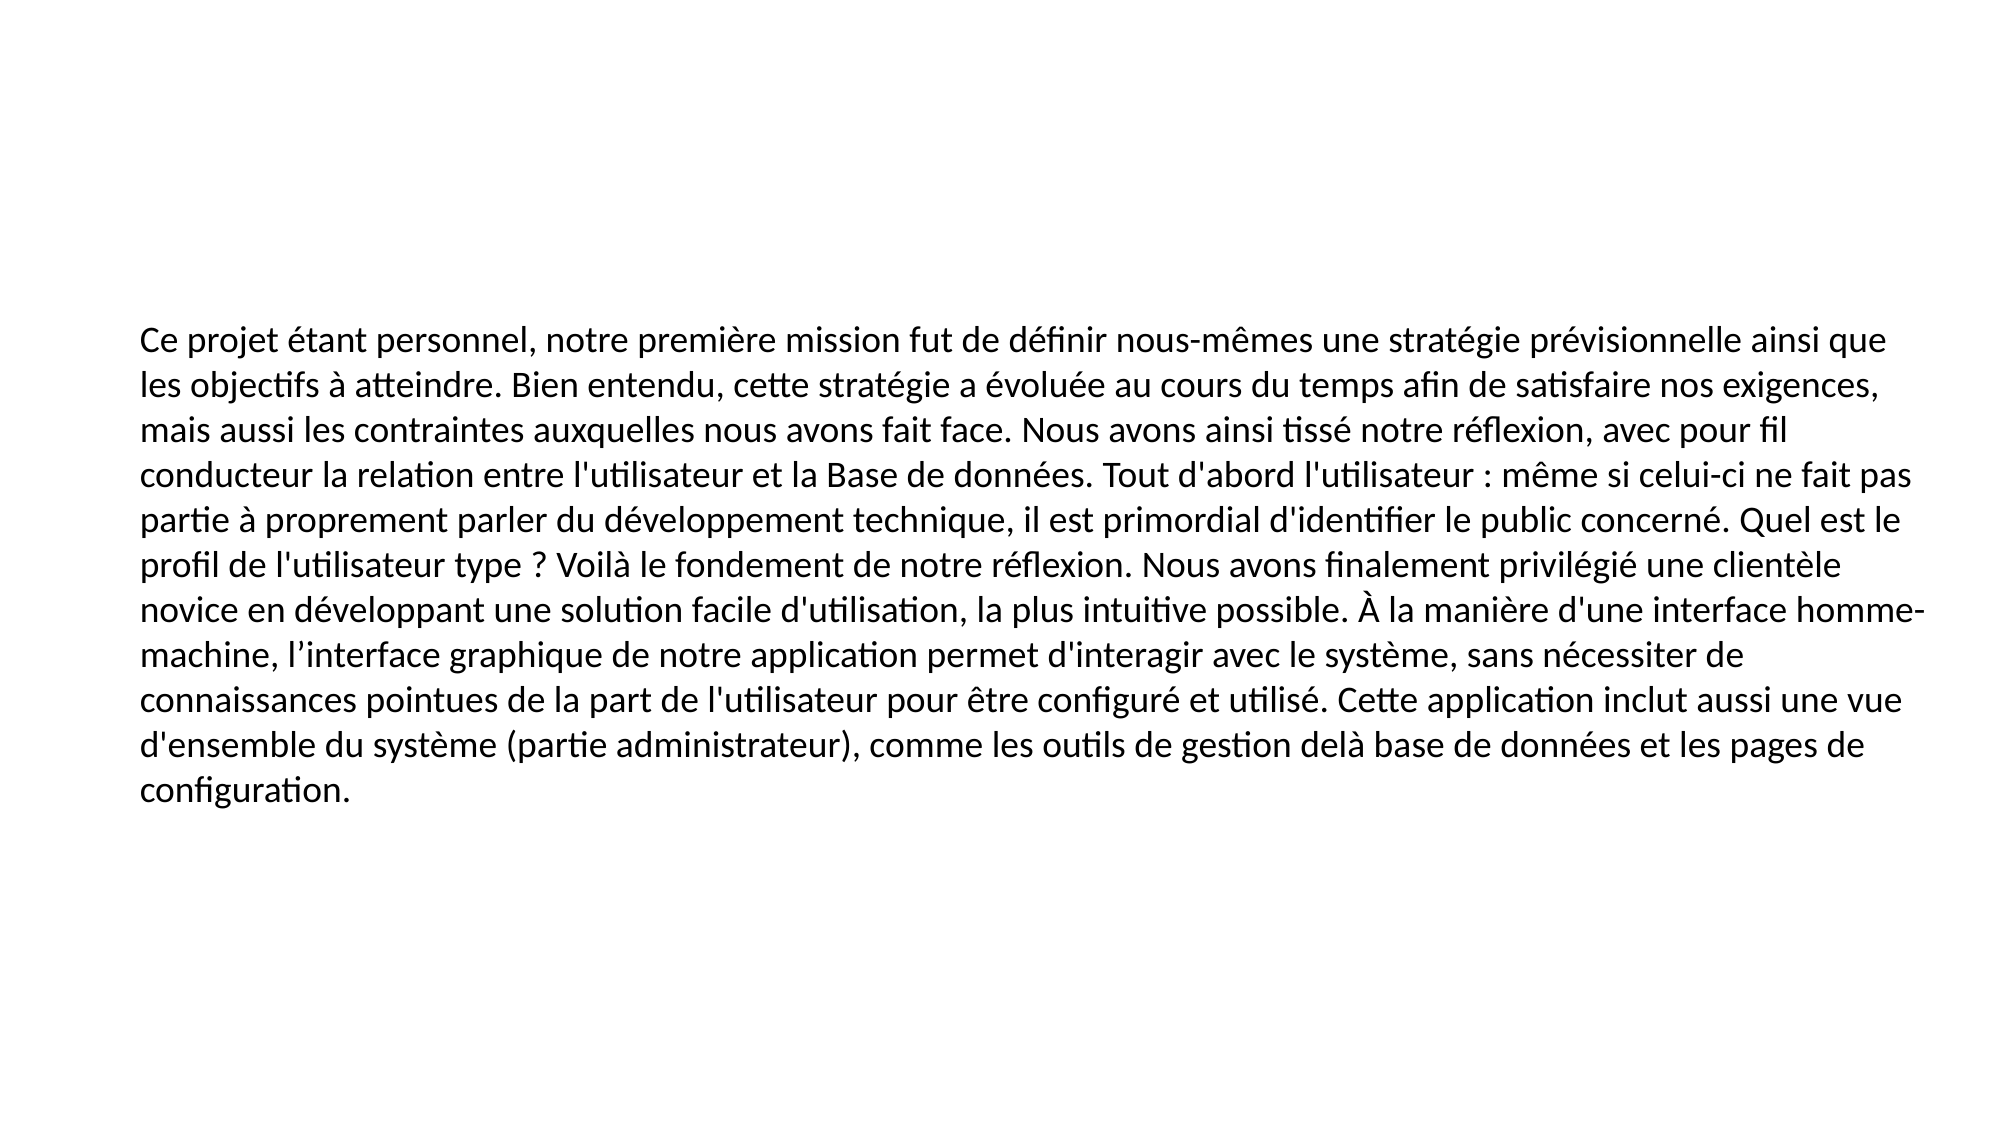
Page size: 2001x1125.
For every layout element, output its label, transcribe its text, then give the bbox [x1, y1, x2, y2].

text_box Ce projet étant personnel, notre première mission fut de définir nous-mêmes une stratégie prévisionnelle ainsi que les objectifs à atteindre. Bien entendu, cette stratégie a évoluée au cours du temps afin de satisfaire nos exigences, mais aussi les contraintes auxquelles nous avons fait face. Nous avons ainsi tissé notre réflexion, avec pour fil conducteur la relation entre l'utilisateur et la Base de données. Tout d'abord l'utilisateur : même si celui-ci ne fait pas partie à proprement parler du développement technique, il est primordial d'identifier le public concerné. Quel est le profil de l'utilisateur type ? Voilà le fondement de notre réflexion. Nous avons finalement privilégié une clientèle novice en développant une solution facile d'utilisation, la plus intuitive possible. À la manière d'une interface homme-machine, l’interface graphique de notre application permet d'interagir avec le système, sans nécessiter de connaissances pointues de la part de l'utilisateur pour être configuré et utilisé. Cette application inclut aussi une vue d'ensemble du système (partie administrateur), comme les outils de gestion delà base de données et les pages de configuration. [125, 307, 1950, 908]
